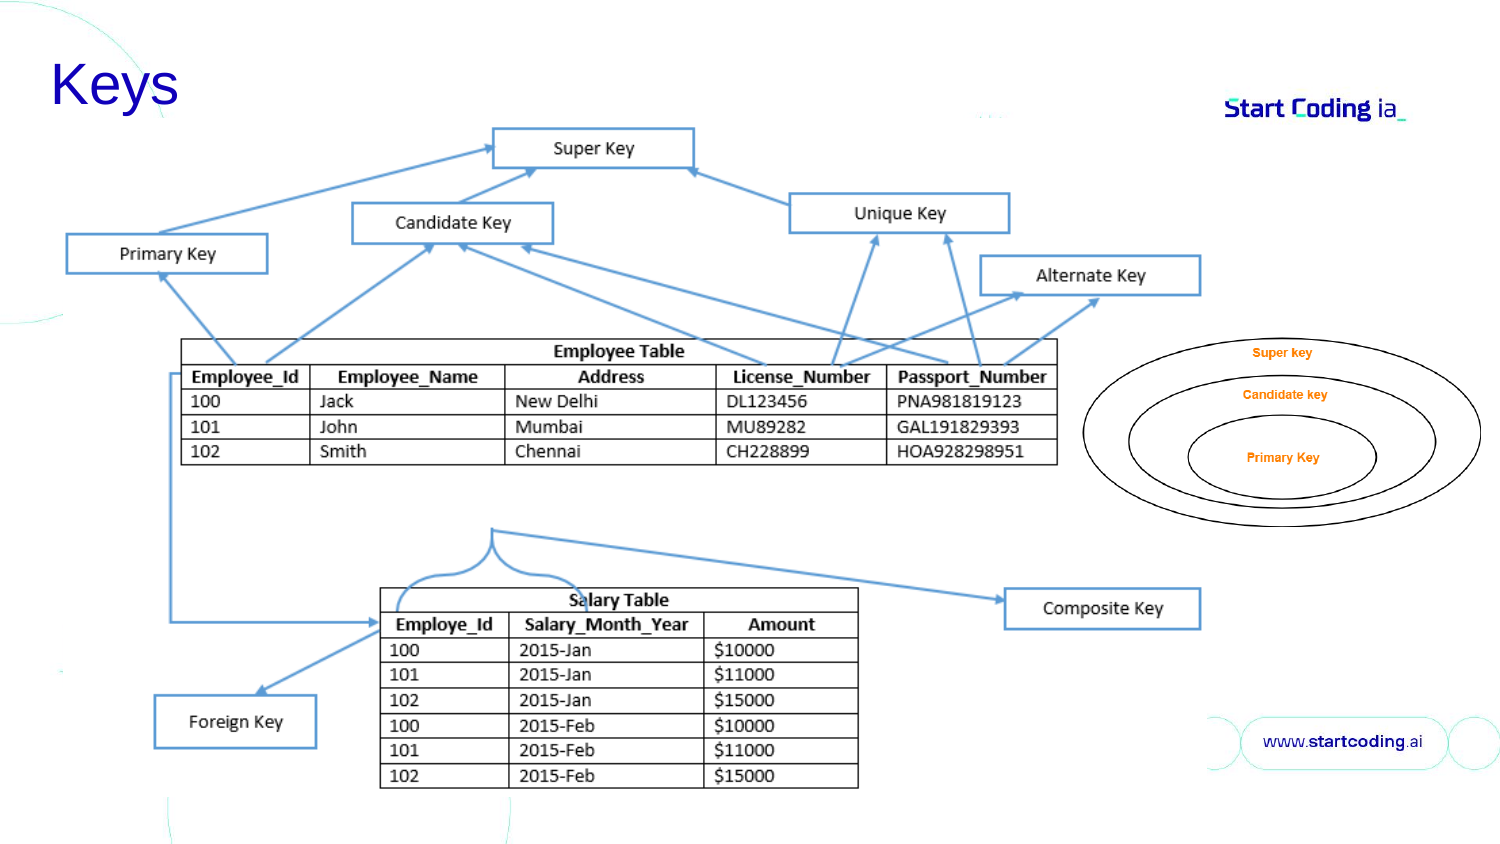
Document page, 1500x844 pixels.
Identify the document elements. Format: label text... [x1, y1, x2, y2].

title Keys [35, 36, 1247, 139]
picture [0, 0, 1500, 844]
